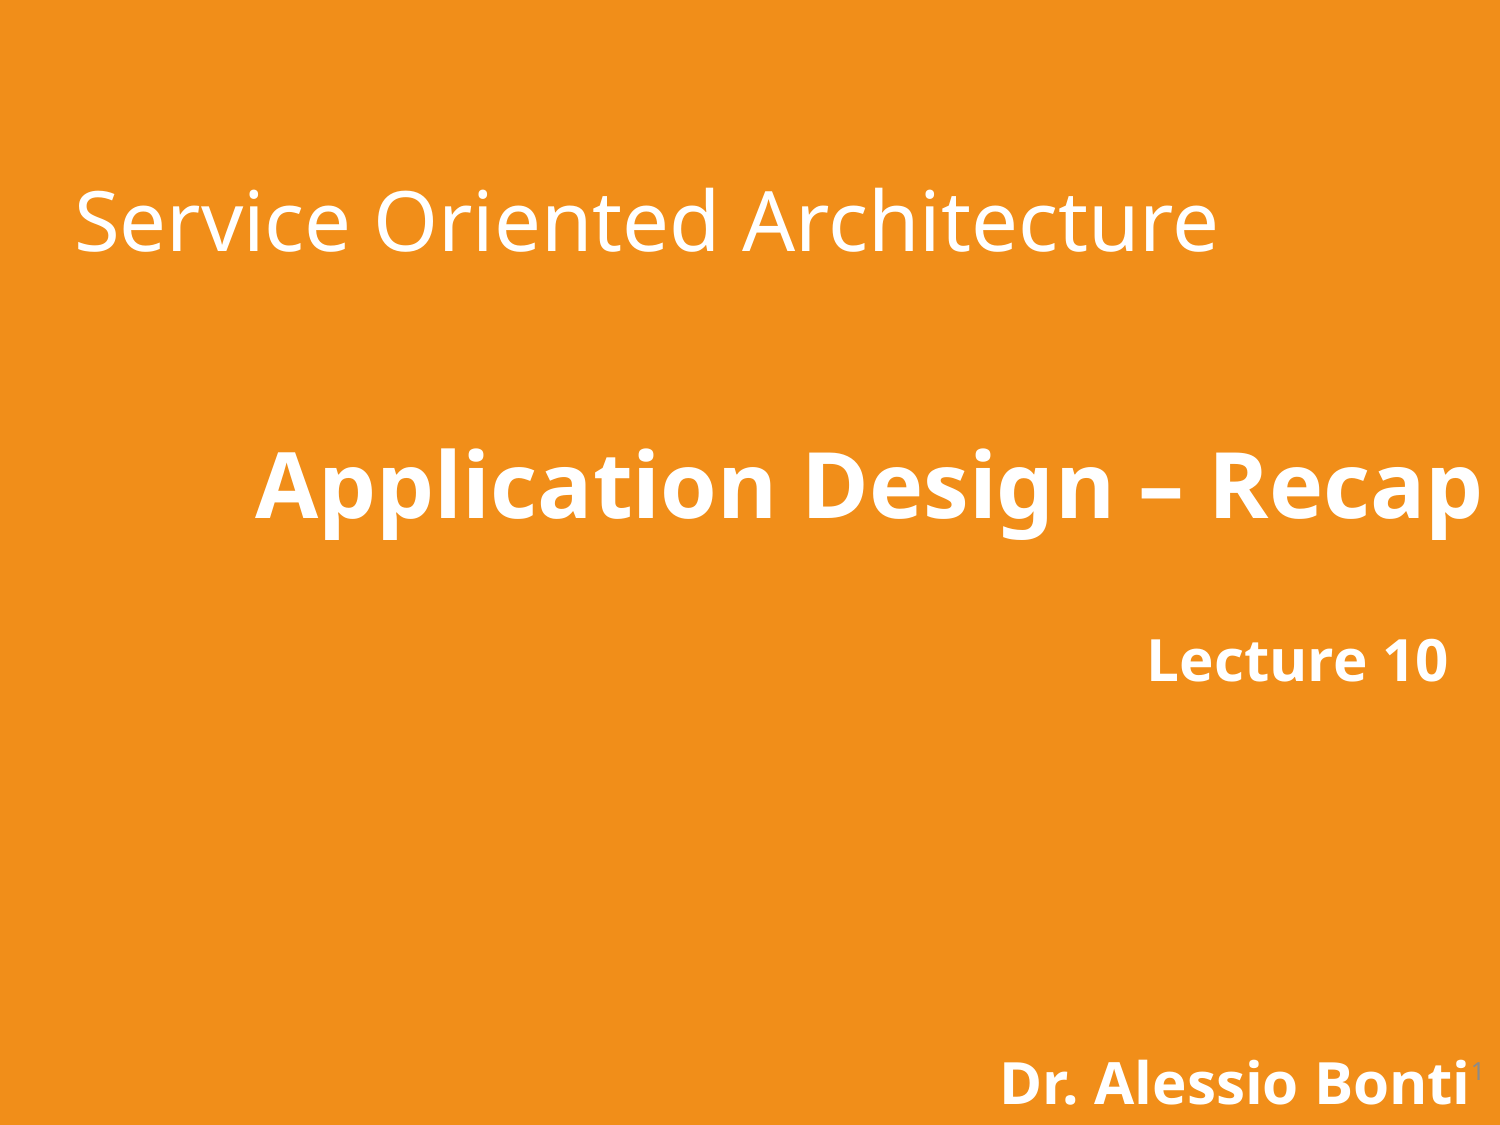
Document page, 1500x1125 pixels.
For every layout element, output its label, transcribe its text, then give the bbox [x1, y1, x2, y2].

title Application Design – Recap [0, 392, 1500, 573]
slide_number 1 [1149, 1042, 1500, 1103]
